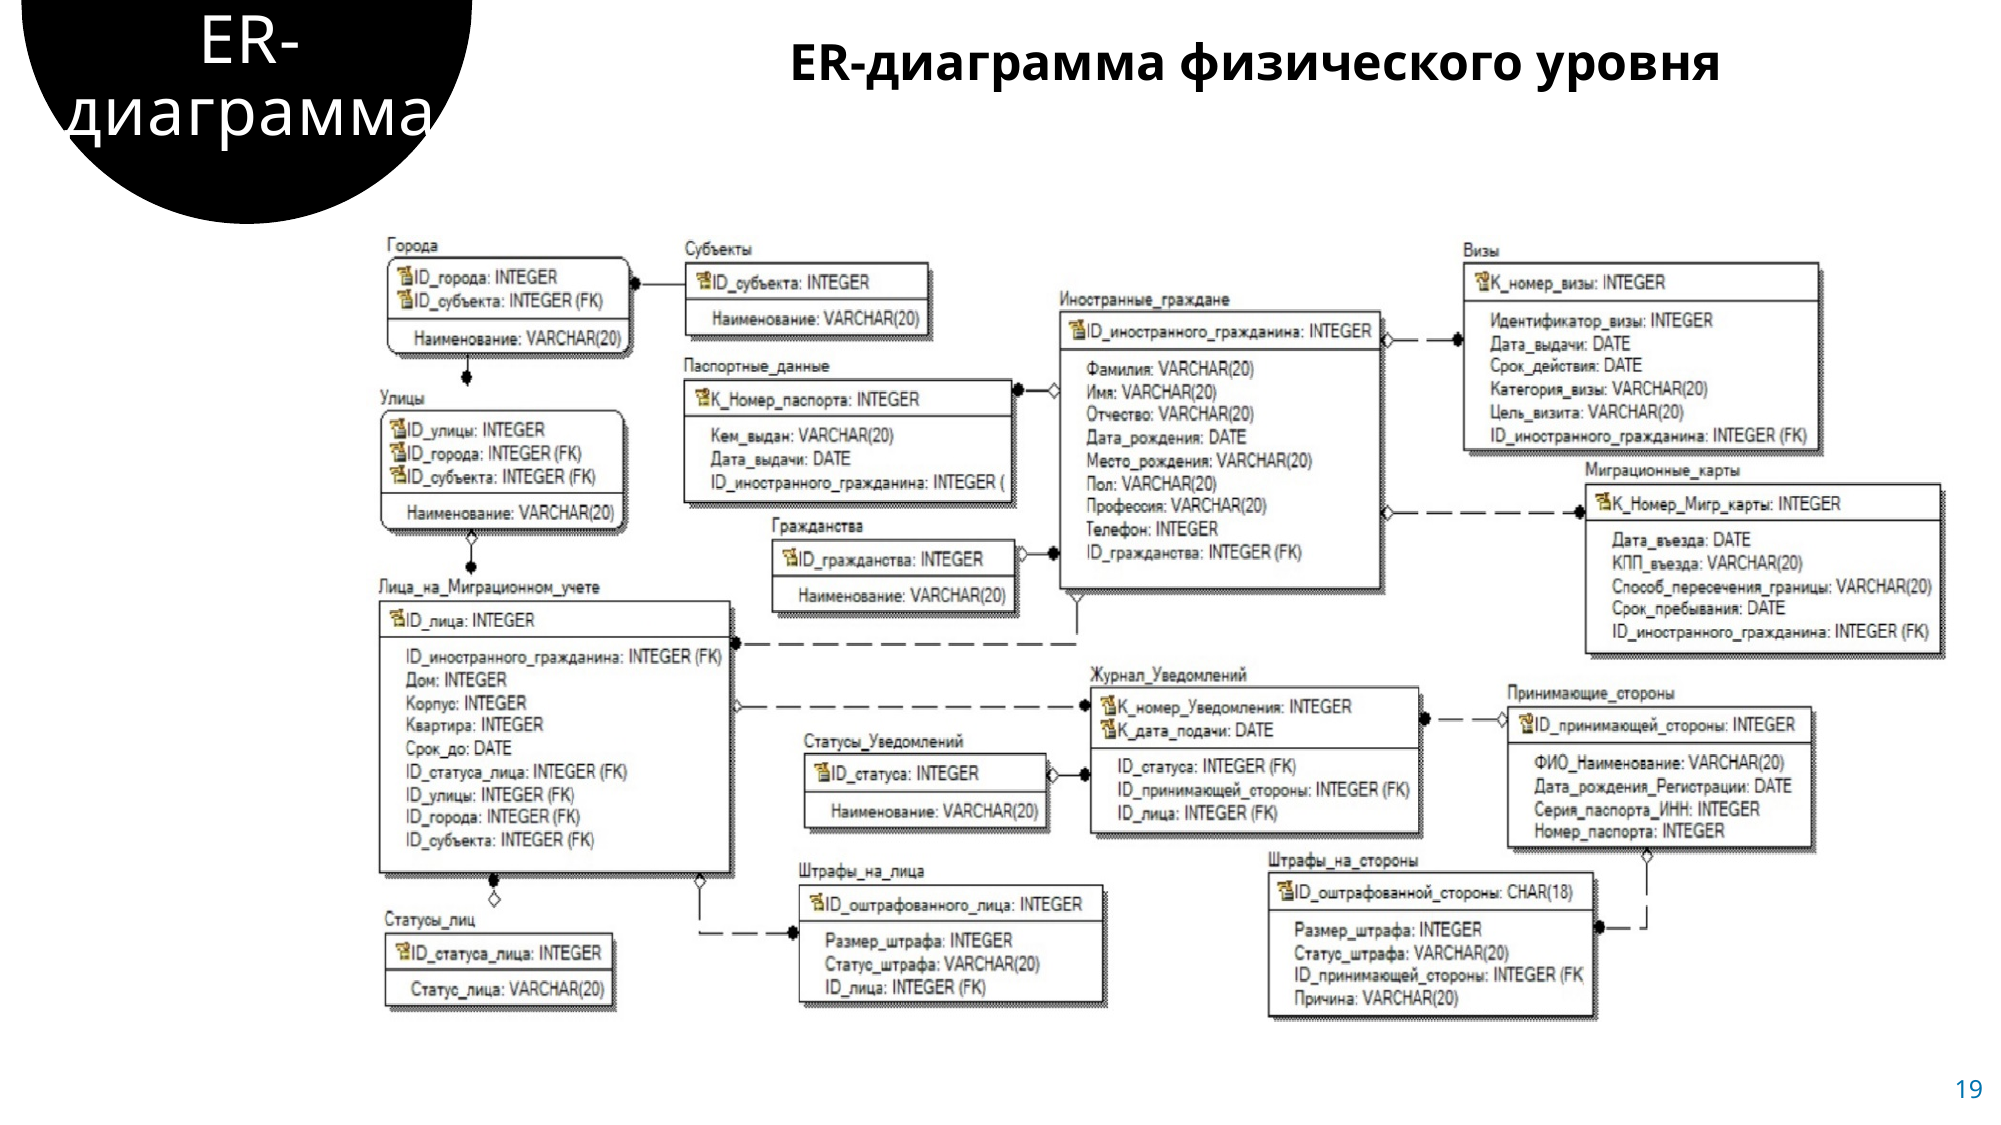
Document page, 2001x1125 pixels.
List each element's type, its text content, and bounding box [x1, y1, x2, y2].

picture [366, 235, 1955, 1022]
slide_number 19 [1916, 1060, 1999, 1121]
list ER-диаграмма физического уровня [514, 30, 1999, 100]
title ER-диаграмма [39, 0, 461, 159]
